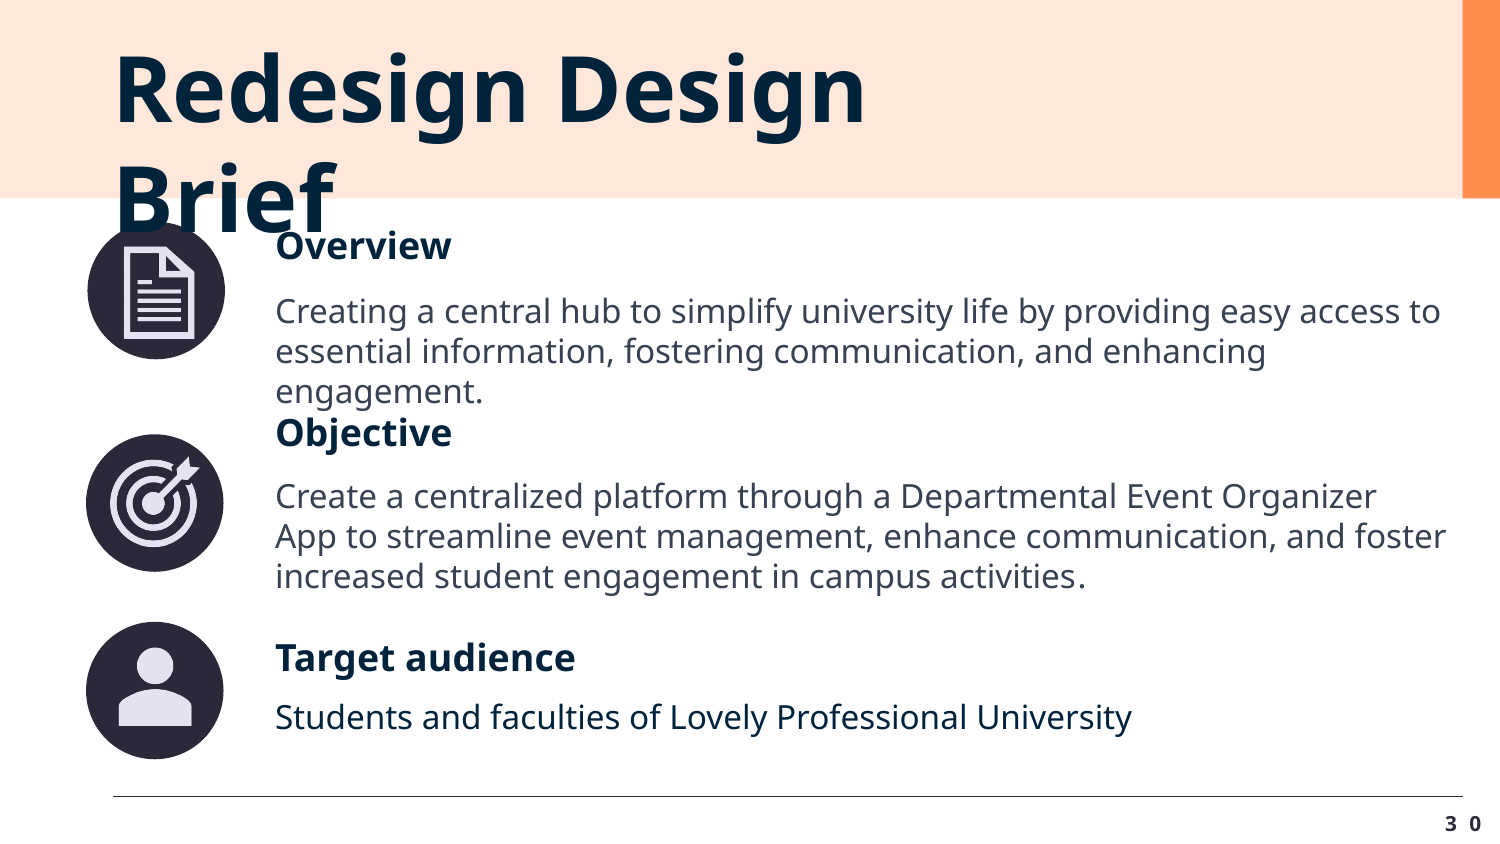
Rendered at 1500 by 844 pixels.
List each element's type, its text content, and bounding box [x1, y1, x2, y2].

text_box [83, 466, 94, 540]
text_box Creating a central hub to simplify university life by providing easy access to essential information, fostering communication, and enhancing engagement. [275, 290, 1449, 411]
picture [99, 446, 210, 557]
text_box [122, 566, 188, 574]
text_box [114, 749, 195, 762]
text_box [213, 650, 226, 731]
text_box [118, 619, 192, 630]
picture [99, 631, 210, 742]
text_box [83, 654, 94, 727]
text_box [218, 255, 228, 326]
text_box [85, 248, 99, 333]
text_box Target audience [275, 634, 600, 680]
text_box [213, 462, 226, 544]
text_box Overview [275, 251, 726, 267]
text_box [1460, 0, 1500, 201]
text_box [131, 357, 181, 362]
text_box Redesign Design Brief [112, 31, 1113, 251]
text_box Objective [274, 409, 725, 455]
text_box 30 [1072, 810, 1482, 836]
text_box Create a centralized platform through a Departmental Event Organizer App to streamline event management, enhance communication, and foster increased student engagement in campus activities. [275, 475, 1449, 596]
picture [104, 237, 215, 348]
text_box [114, 432, 196, 445]
text_box [0, 0, 1460, 201]
text_box Students and faculties of Lovely Professional University [274, 696, 1362, 737]
